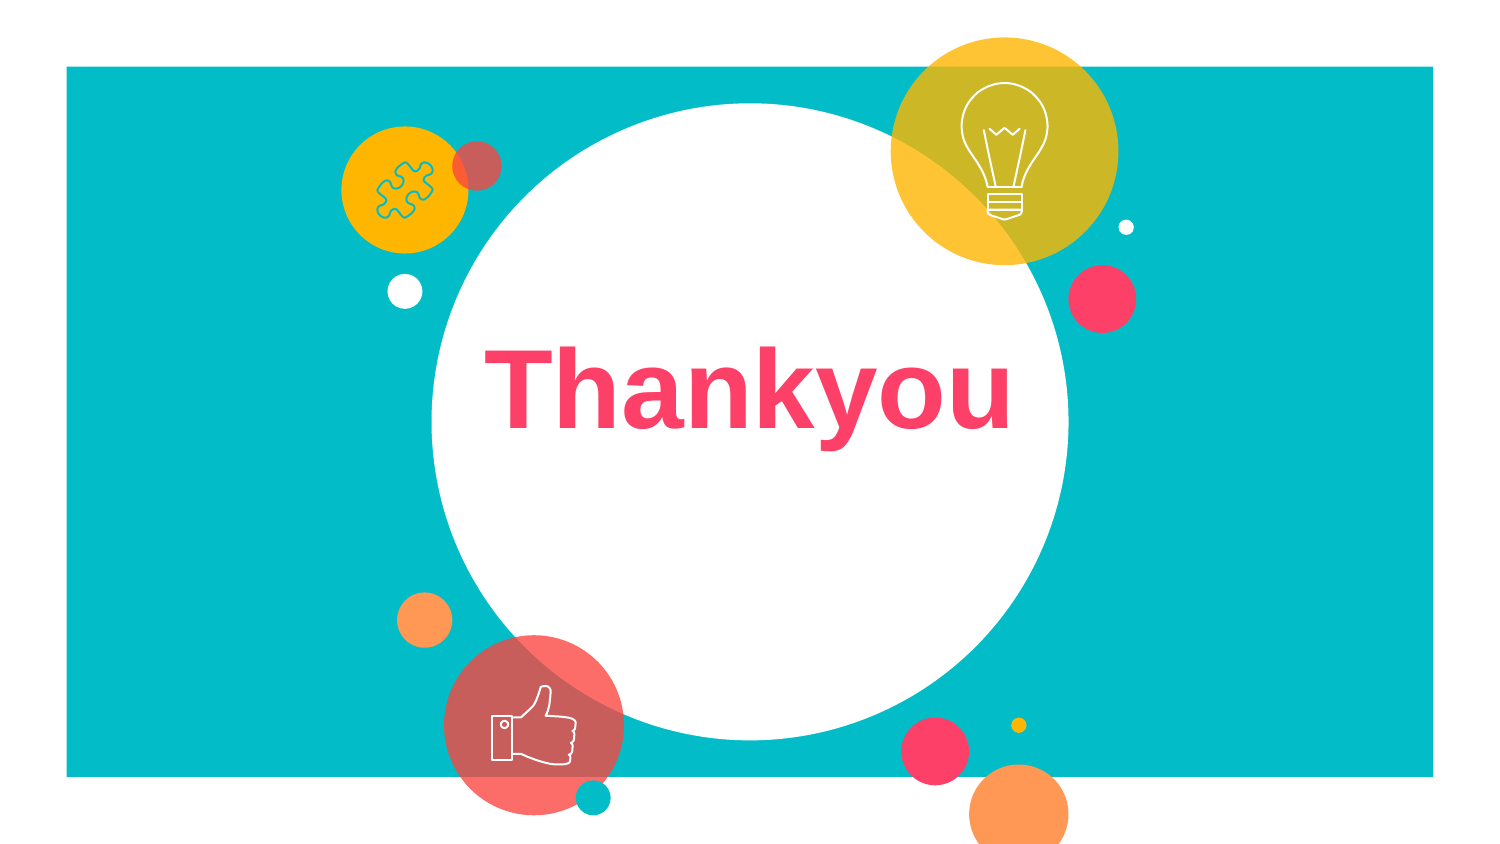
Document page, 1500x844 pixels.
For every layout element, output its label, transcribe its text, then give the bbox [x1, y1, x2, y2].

text_box Thankyou [469, 308, 1031, 459]
